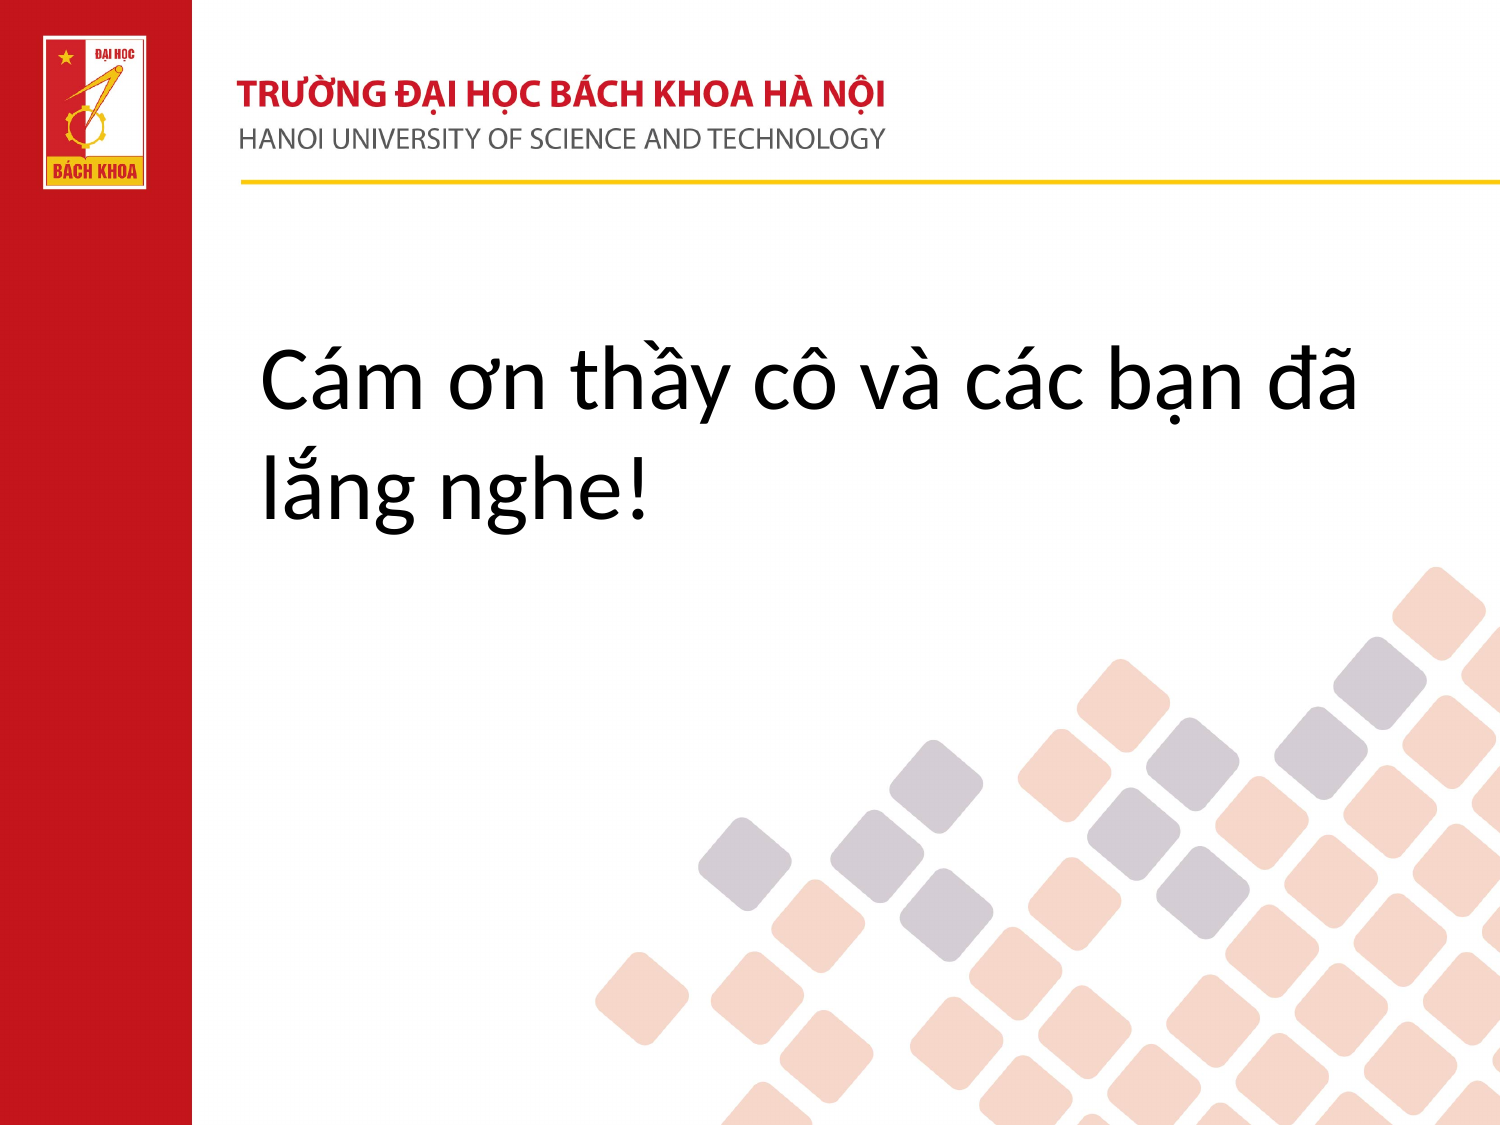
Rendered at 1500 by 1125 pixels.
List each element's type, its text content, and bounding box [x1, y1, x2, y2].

picture [0, 0, 1500, 1125]
text_box Cám ơn thầy cô và các bạn đã lắng nghe! [246, 310, 1475, 546]
